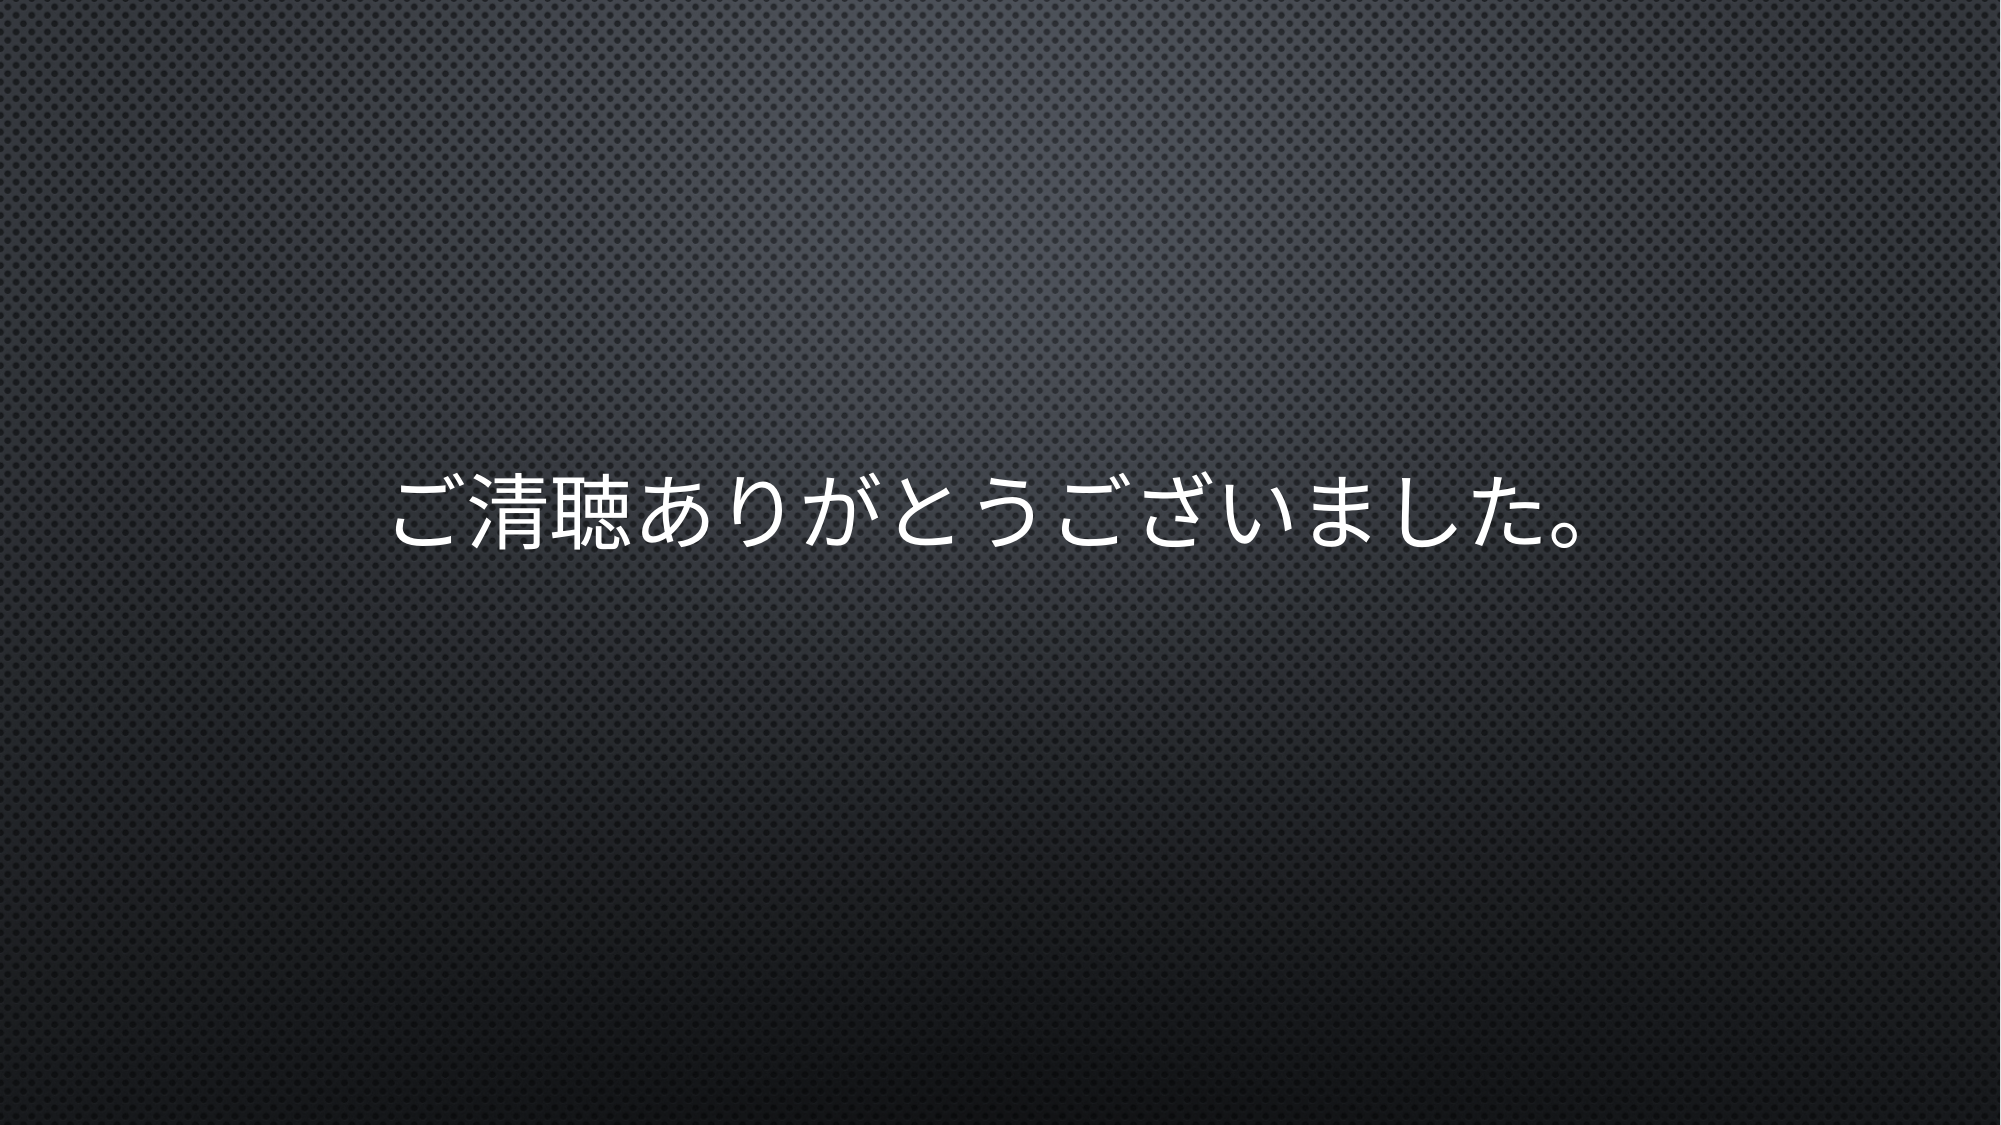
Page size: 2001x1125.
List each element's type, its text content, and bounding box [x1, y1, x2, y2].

title ご清聴ありがとうございました。 [195, 354, 1821, 667]
